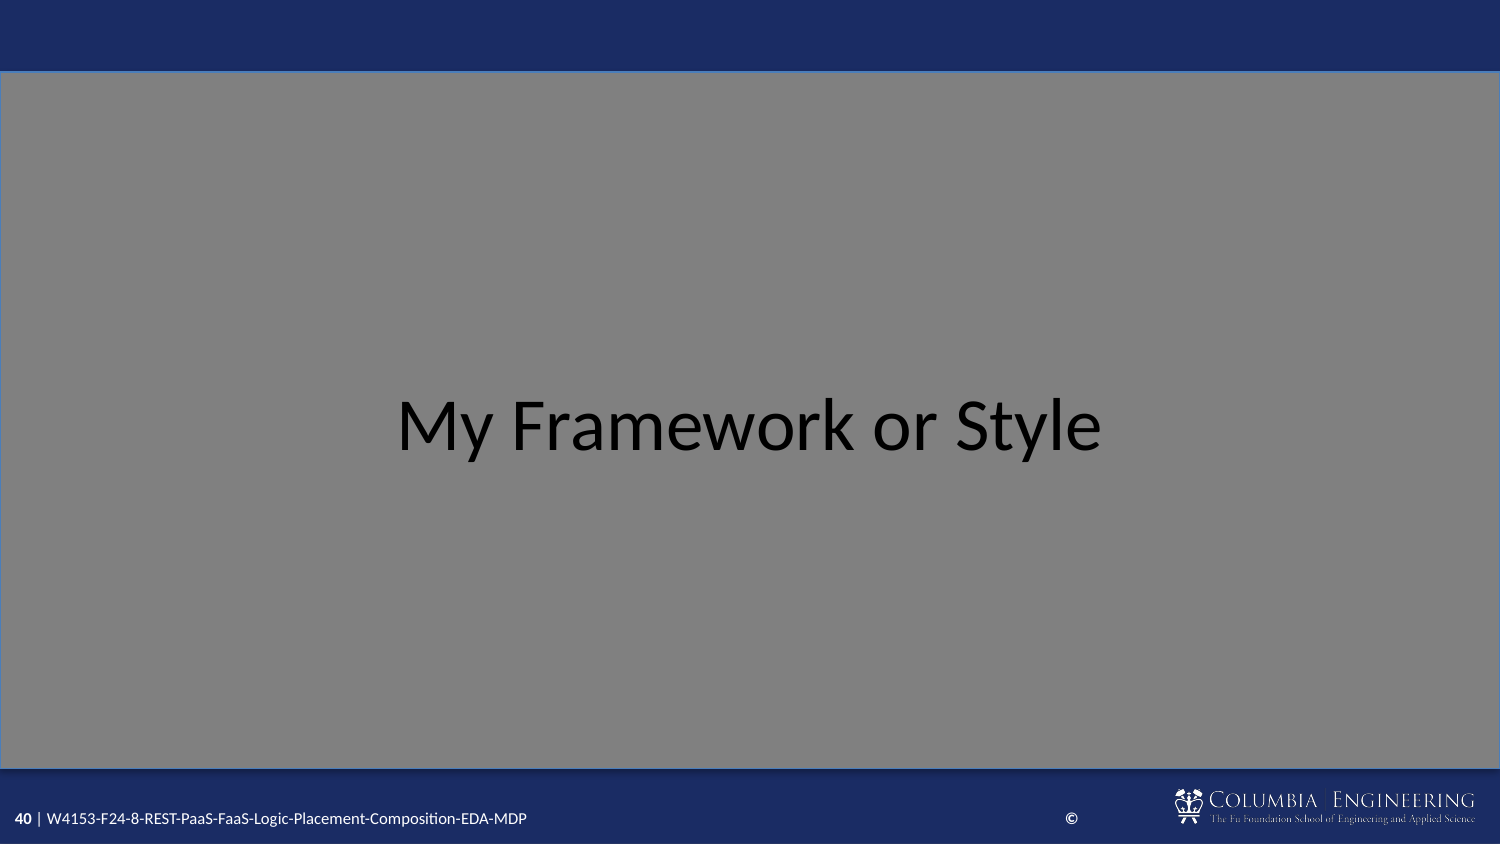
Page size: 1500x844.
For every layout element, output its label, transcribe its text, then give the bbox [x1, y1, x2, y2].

picture [1174, 787, 1475, 825]
text_box [1113, 776, 1500, 844]
text_box My Framework or Style [0, 71, 1500, 769]
text_box 40 | W4153-F24-8-REST-PaaS-FaaS-Logic-Placement-Composition-EDA-MDP © Donald F. Ferguson, 2024 [0, 770, 1113, 844]
